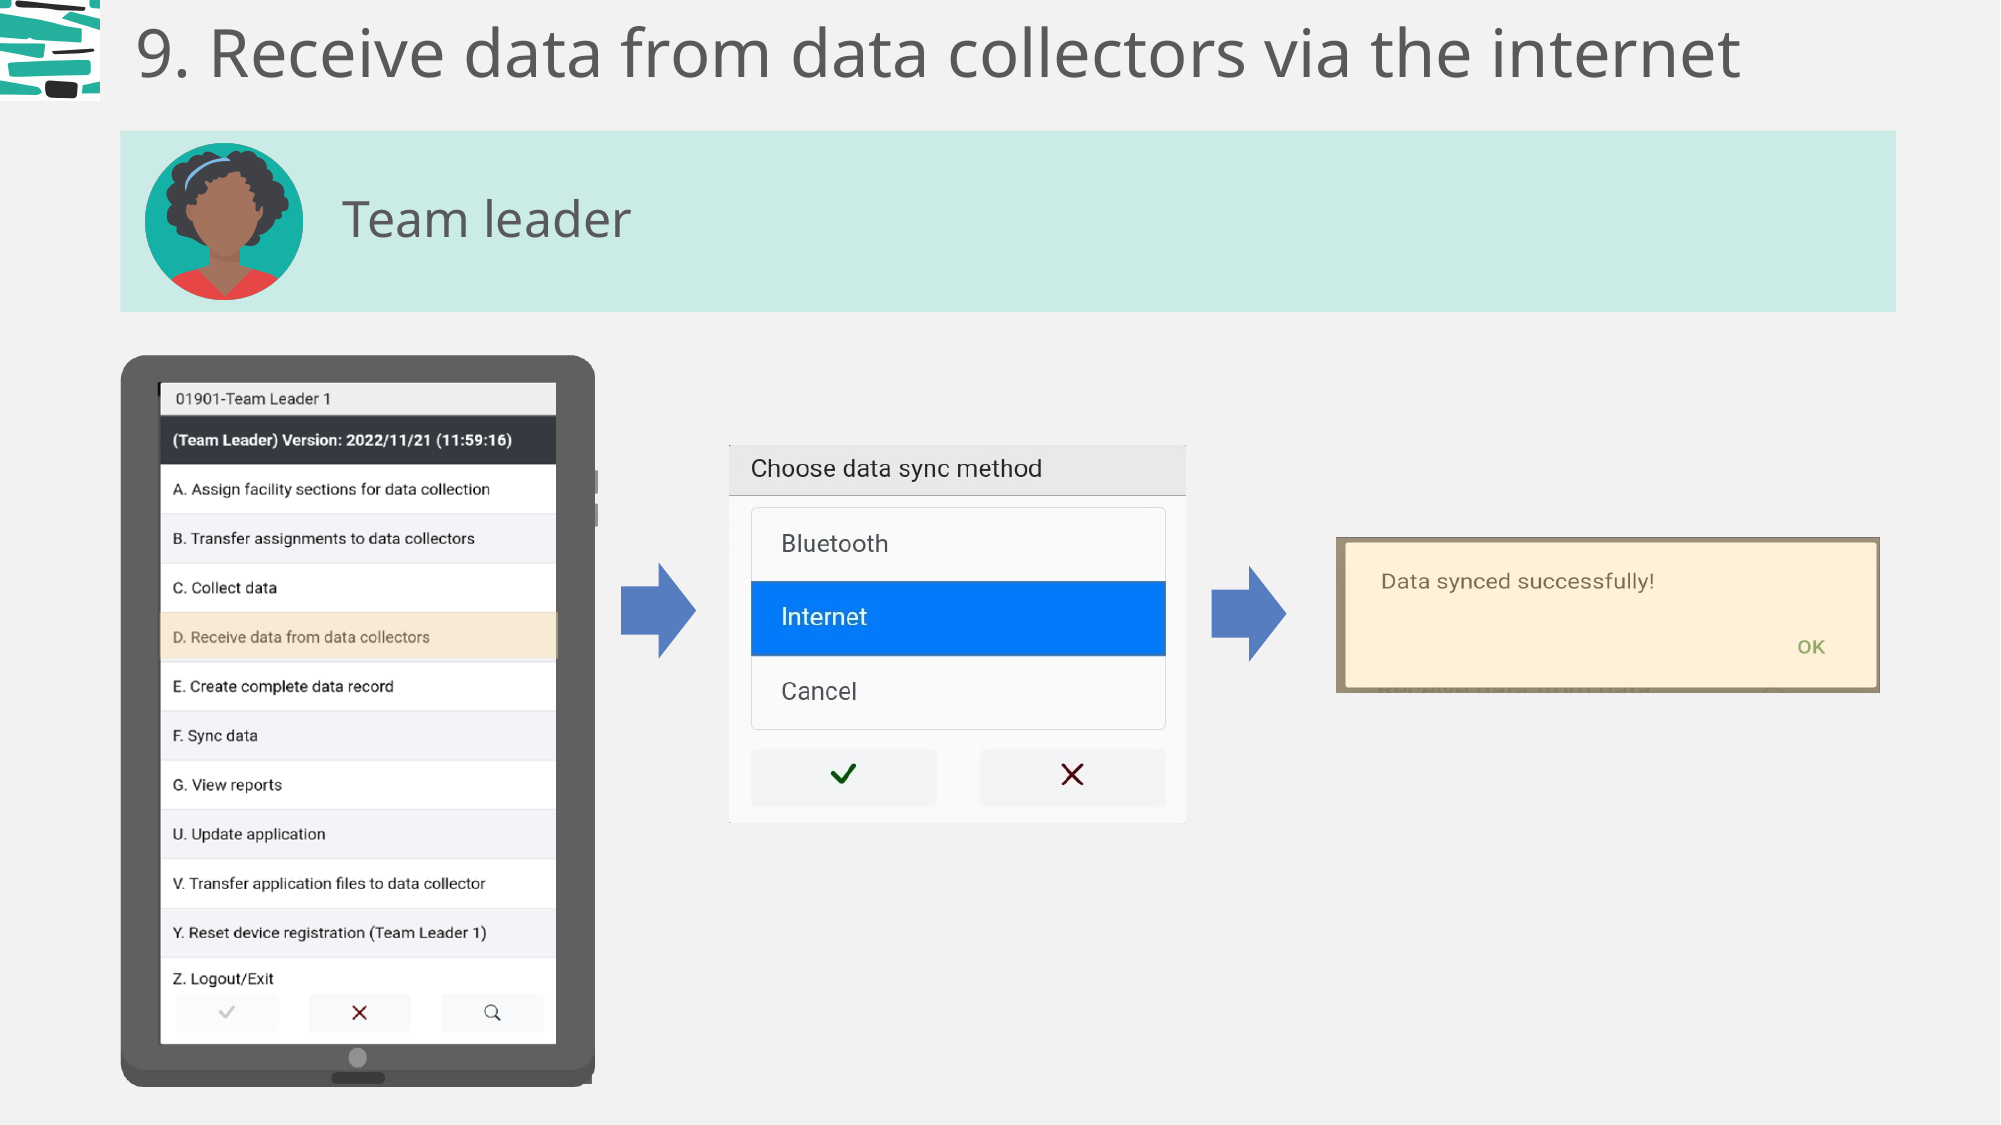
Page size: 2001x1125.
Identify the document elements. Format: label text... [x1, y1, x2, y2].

text_box [120, 130, 1897, 313]
text_box Team leader [327, 186, 1870, 256]
text_box [1210, 562, 1288, 665]
picture [120, 355, 598, 1087]
picture [1336, 537, 1880, 694]
text_box [620, 559, 698, 662]
picture [145, 143, 303, 300]
picture [729, 445, 1186, 823]
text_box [0, 0, 1773, 101]
